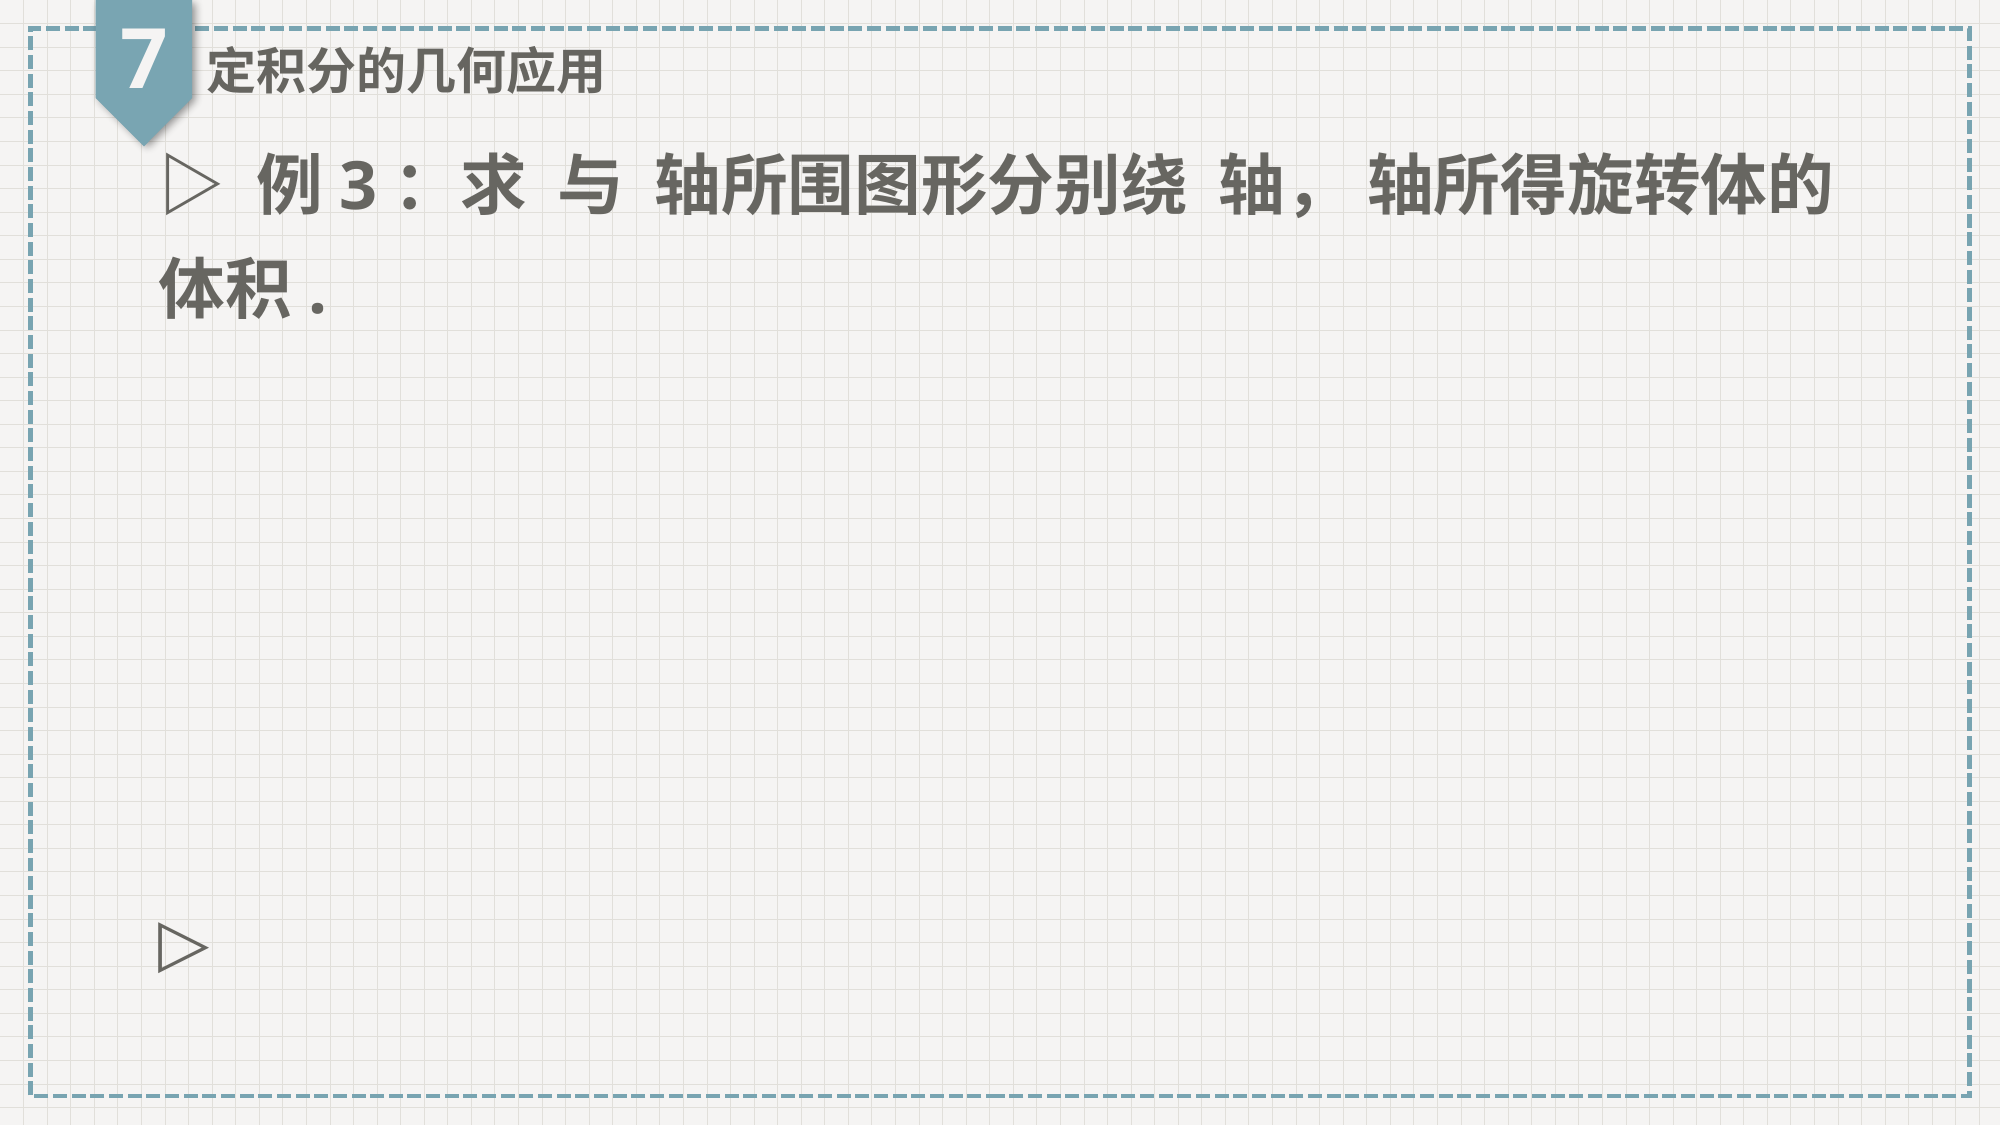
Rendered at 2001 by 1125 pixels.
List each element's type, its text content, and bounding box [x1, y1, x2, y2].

list 7 [95, 0, 193, 123]
list 定积分的几何应用 [192, 35, 1114, 112]
